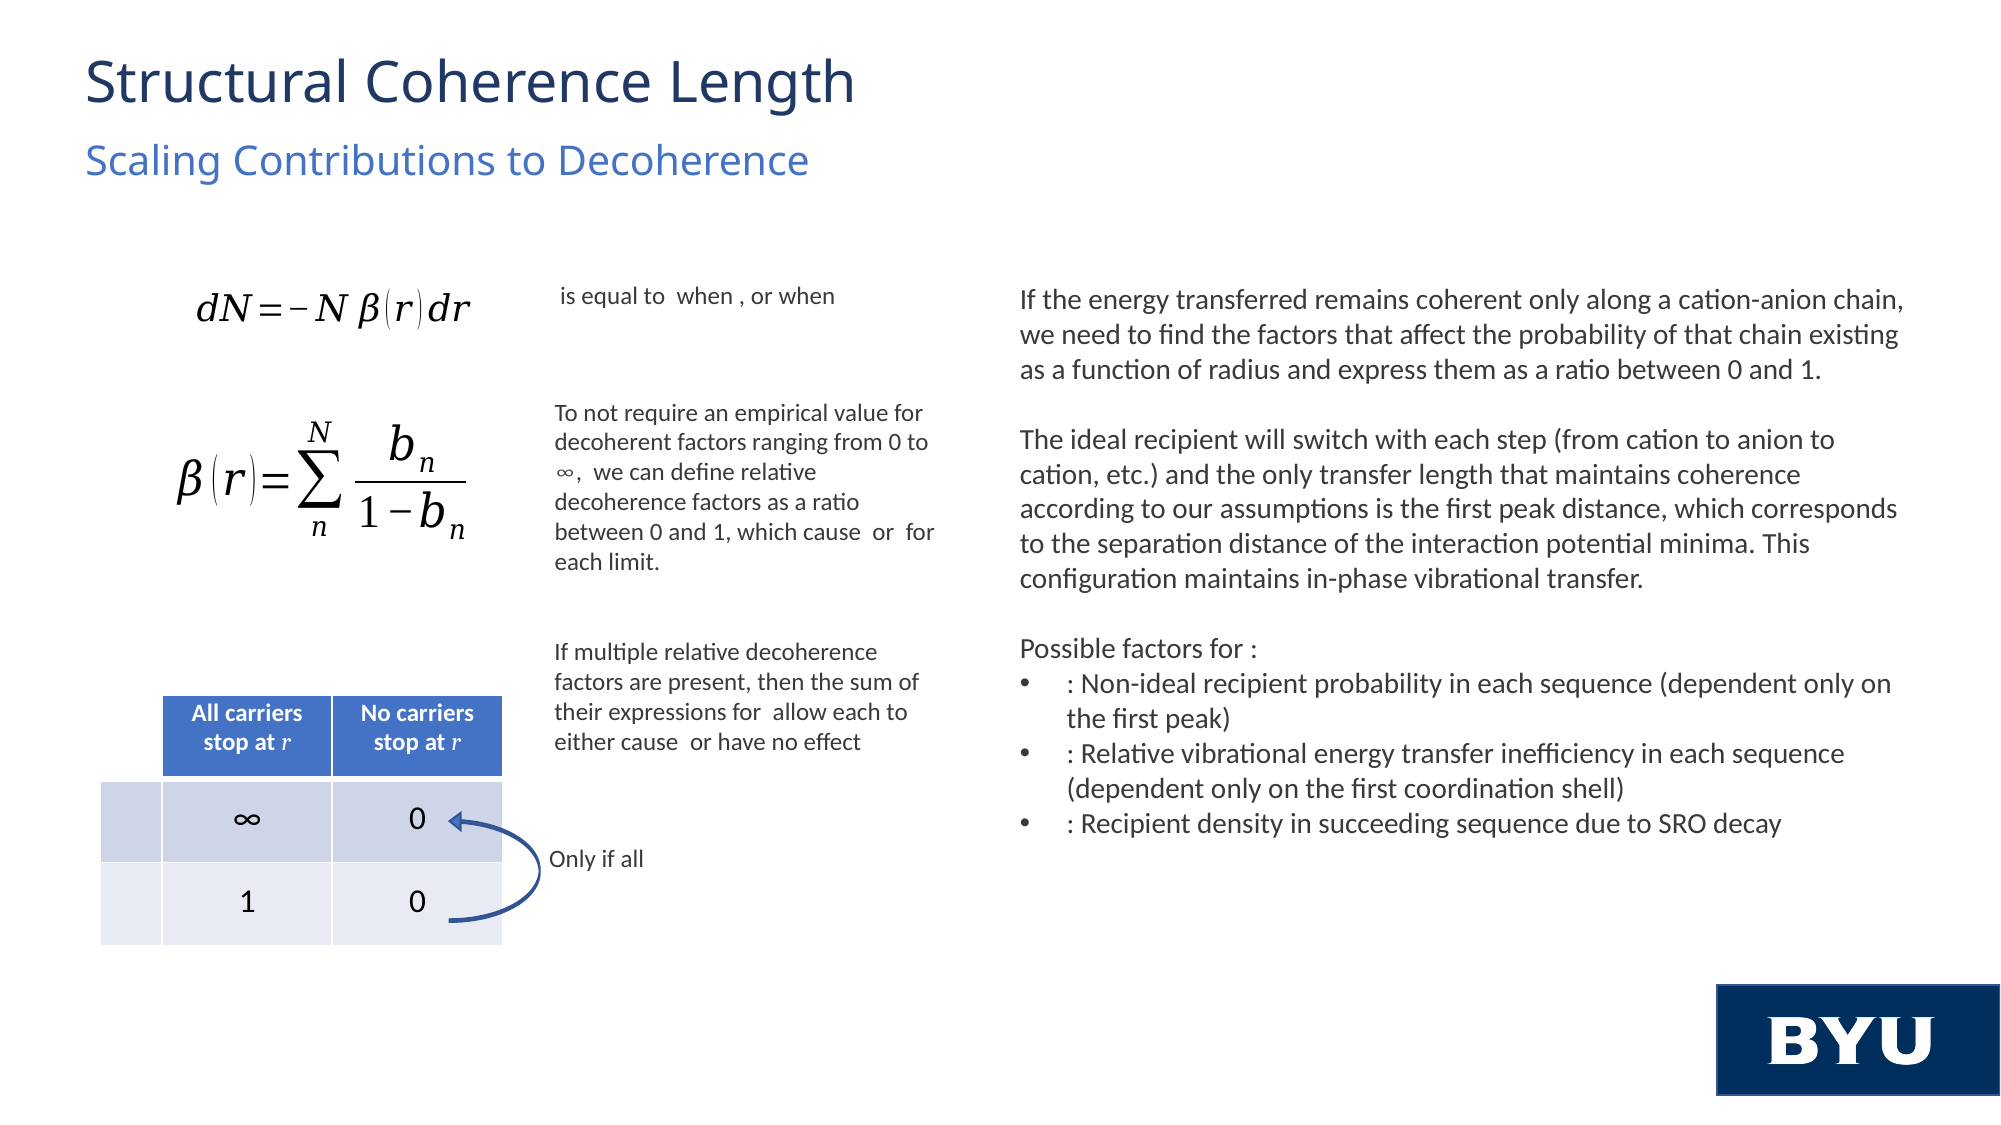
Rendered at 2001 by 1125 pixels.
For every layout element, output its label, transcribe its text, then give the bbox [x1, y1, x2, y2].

picture [1767, 1017, 1935, 1065]
text_box [447, 810, 541, 923]
text_box Scaling Contributions to Decoherence [70, 117, 970, 207]
